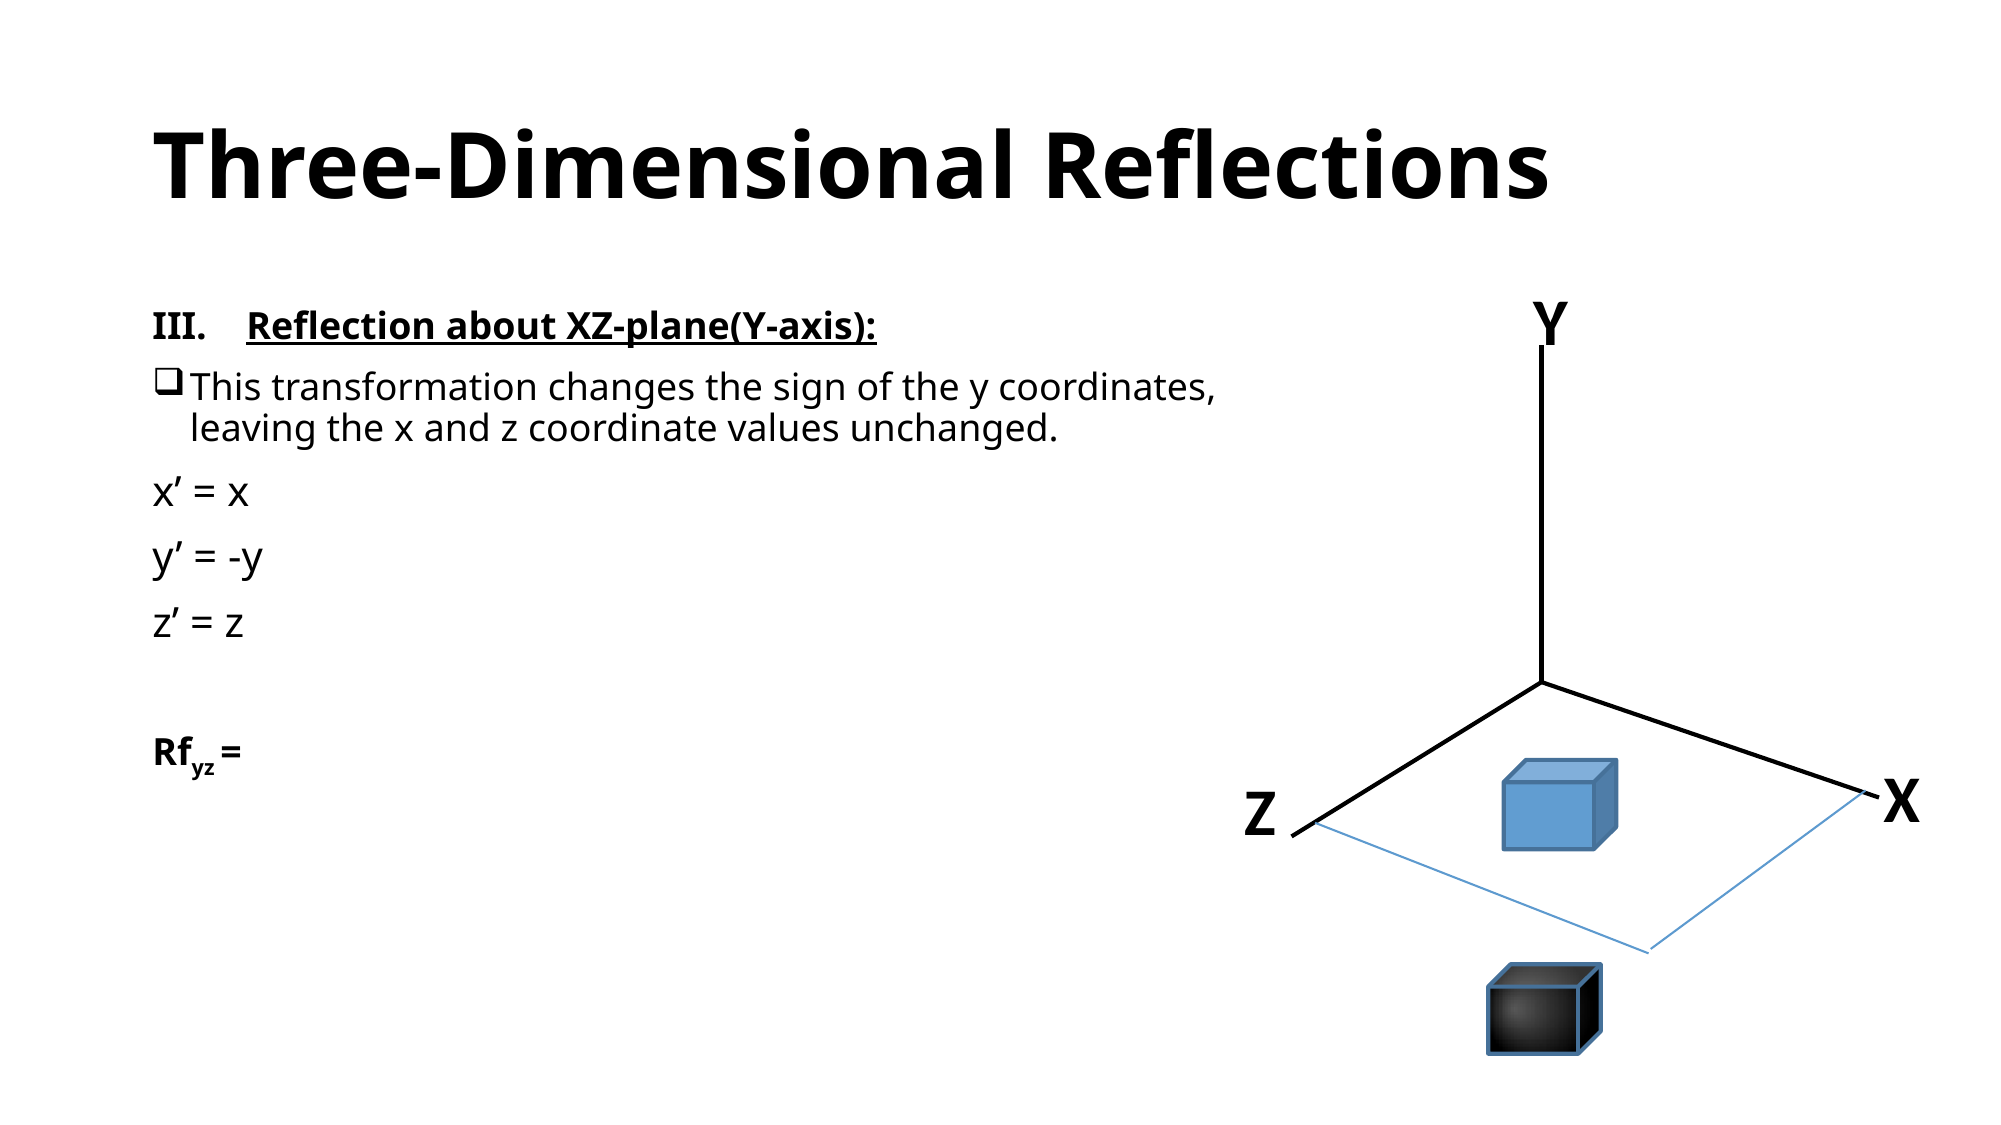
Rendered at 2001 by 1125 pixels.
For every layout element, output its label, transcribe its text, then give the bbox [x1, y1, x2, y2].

title Three-Dimensional Reflections [137, 59, 1863, 278]
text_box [1242, 277, 1922, 1056]
